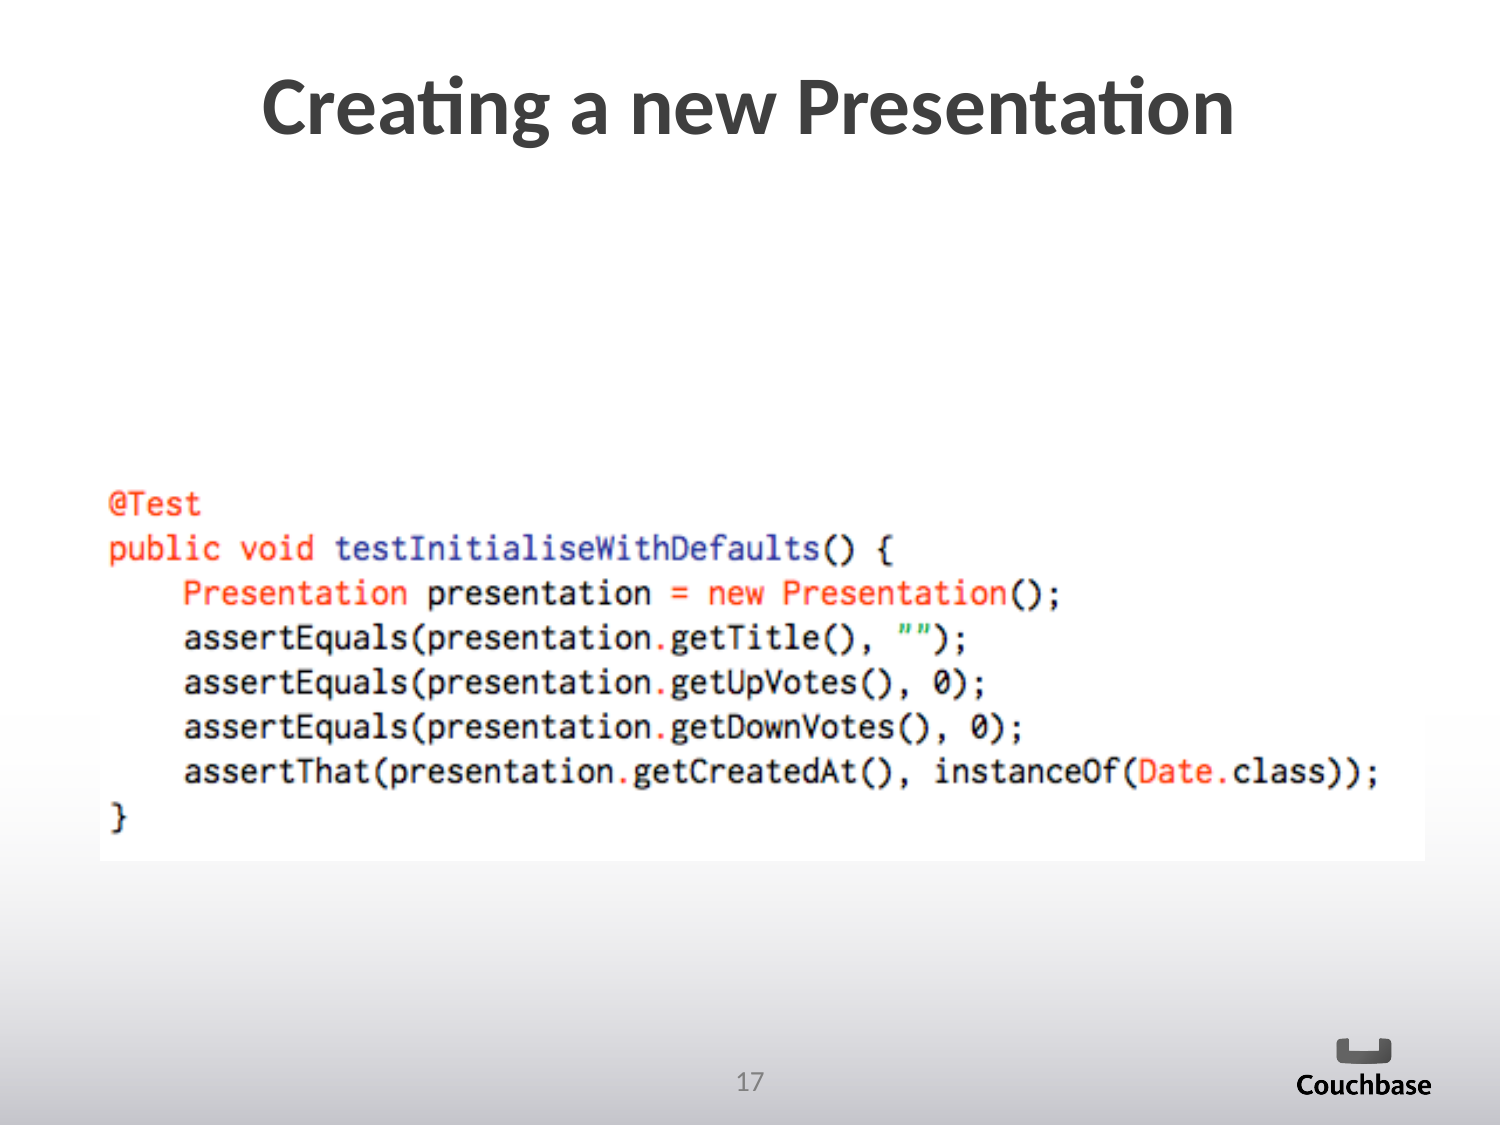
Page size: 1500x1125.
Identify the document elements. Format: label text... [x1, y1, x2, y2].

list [100, 312, 1426, 1031]
title Creating a new Presentation [75, 62, 1425, 233]
picture [1277, 1016, 1451, 1116]
